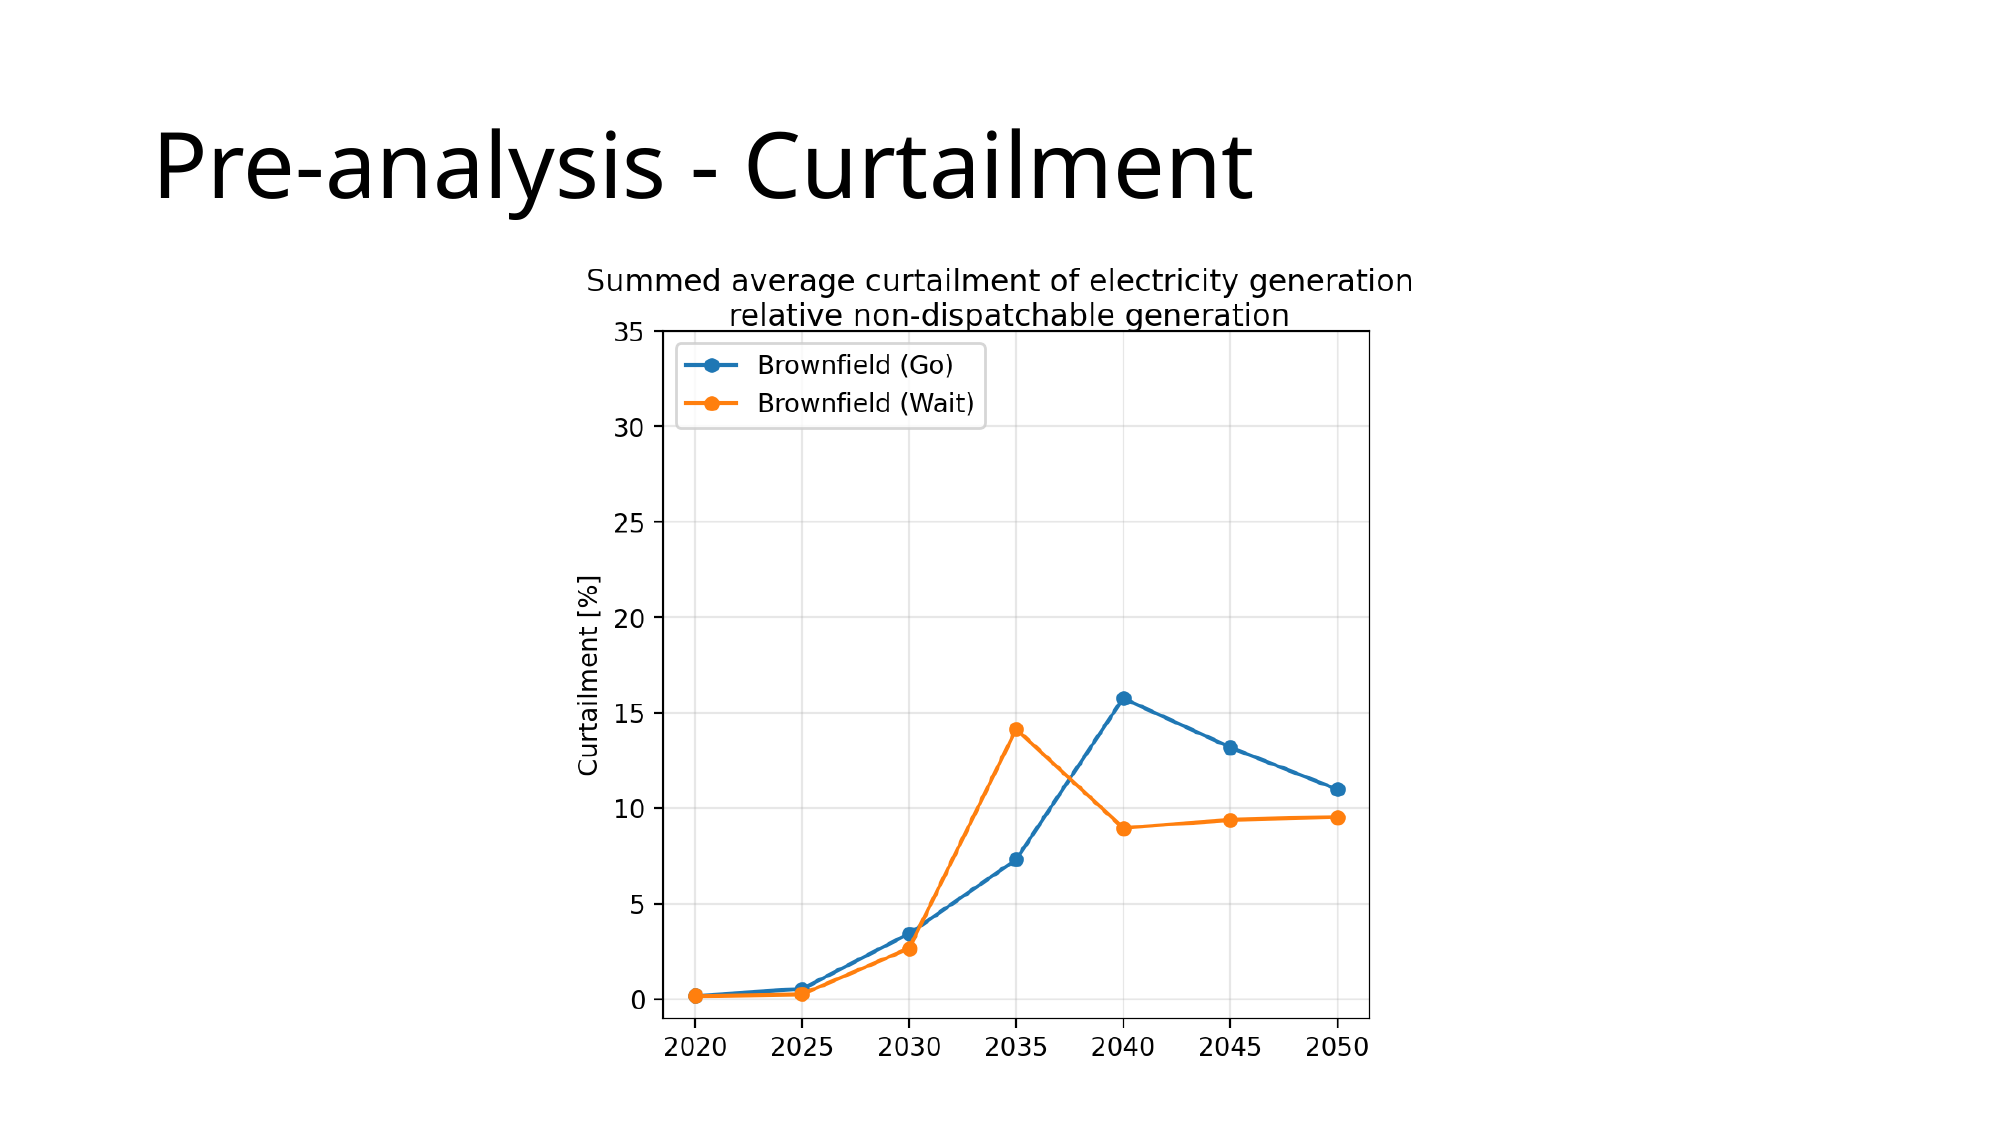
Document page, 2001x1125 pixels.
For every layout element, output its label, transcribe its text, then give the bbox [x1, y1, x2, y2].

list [559, 249, 1441, 1079]
title Pre-analysis - Curtailment [137, 59, 1863, 278]
